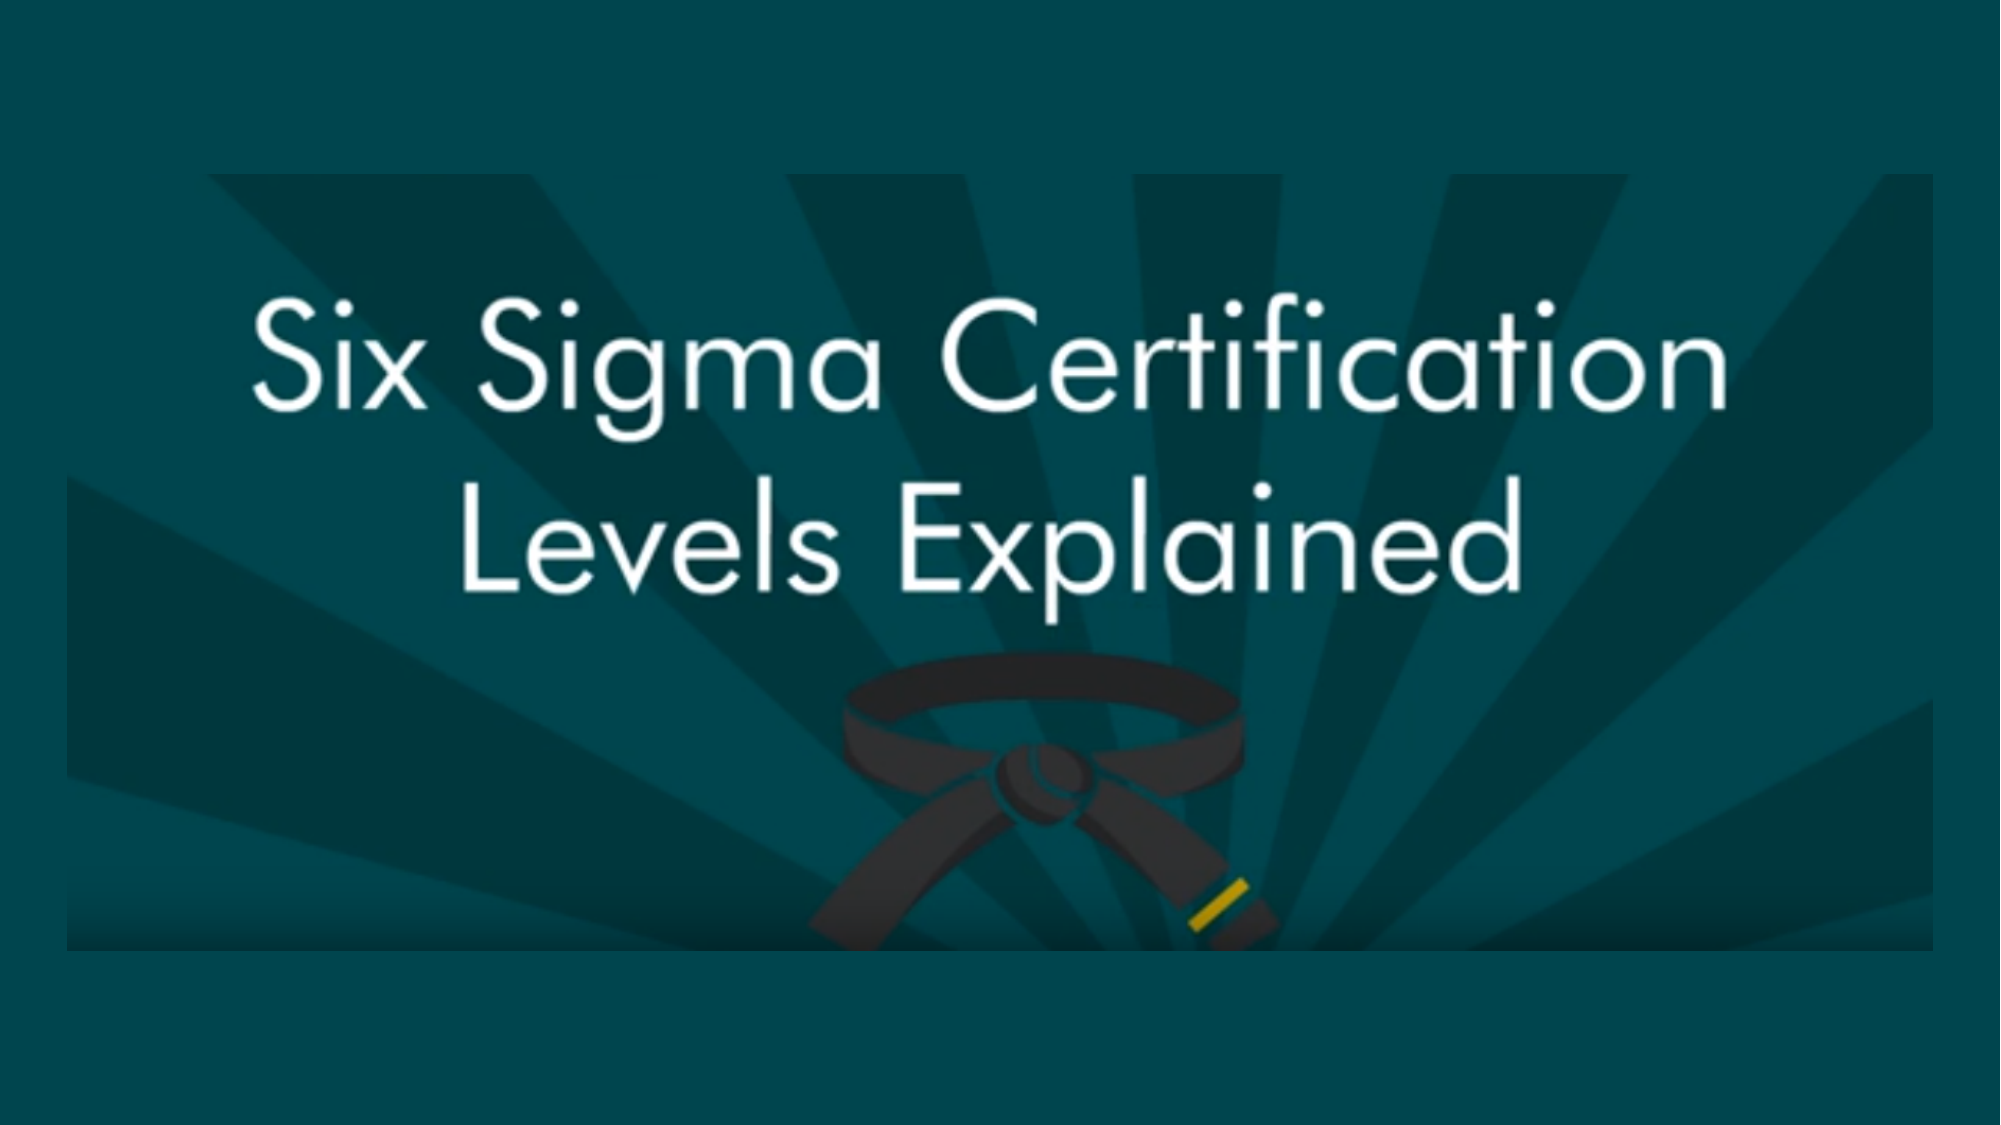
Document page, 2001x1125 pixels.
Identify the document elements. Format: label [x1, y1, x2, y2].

picture [67, 174, 1933, 951]
